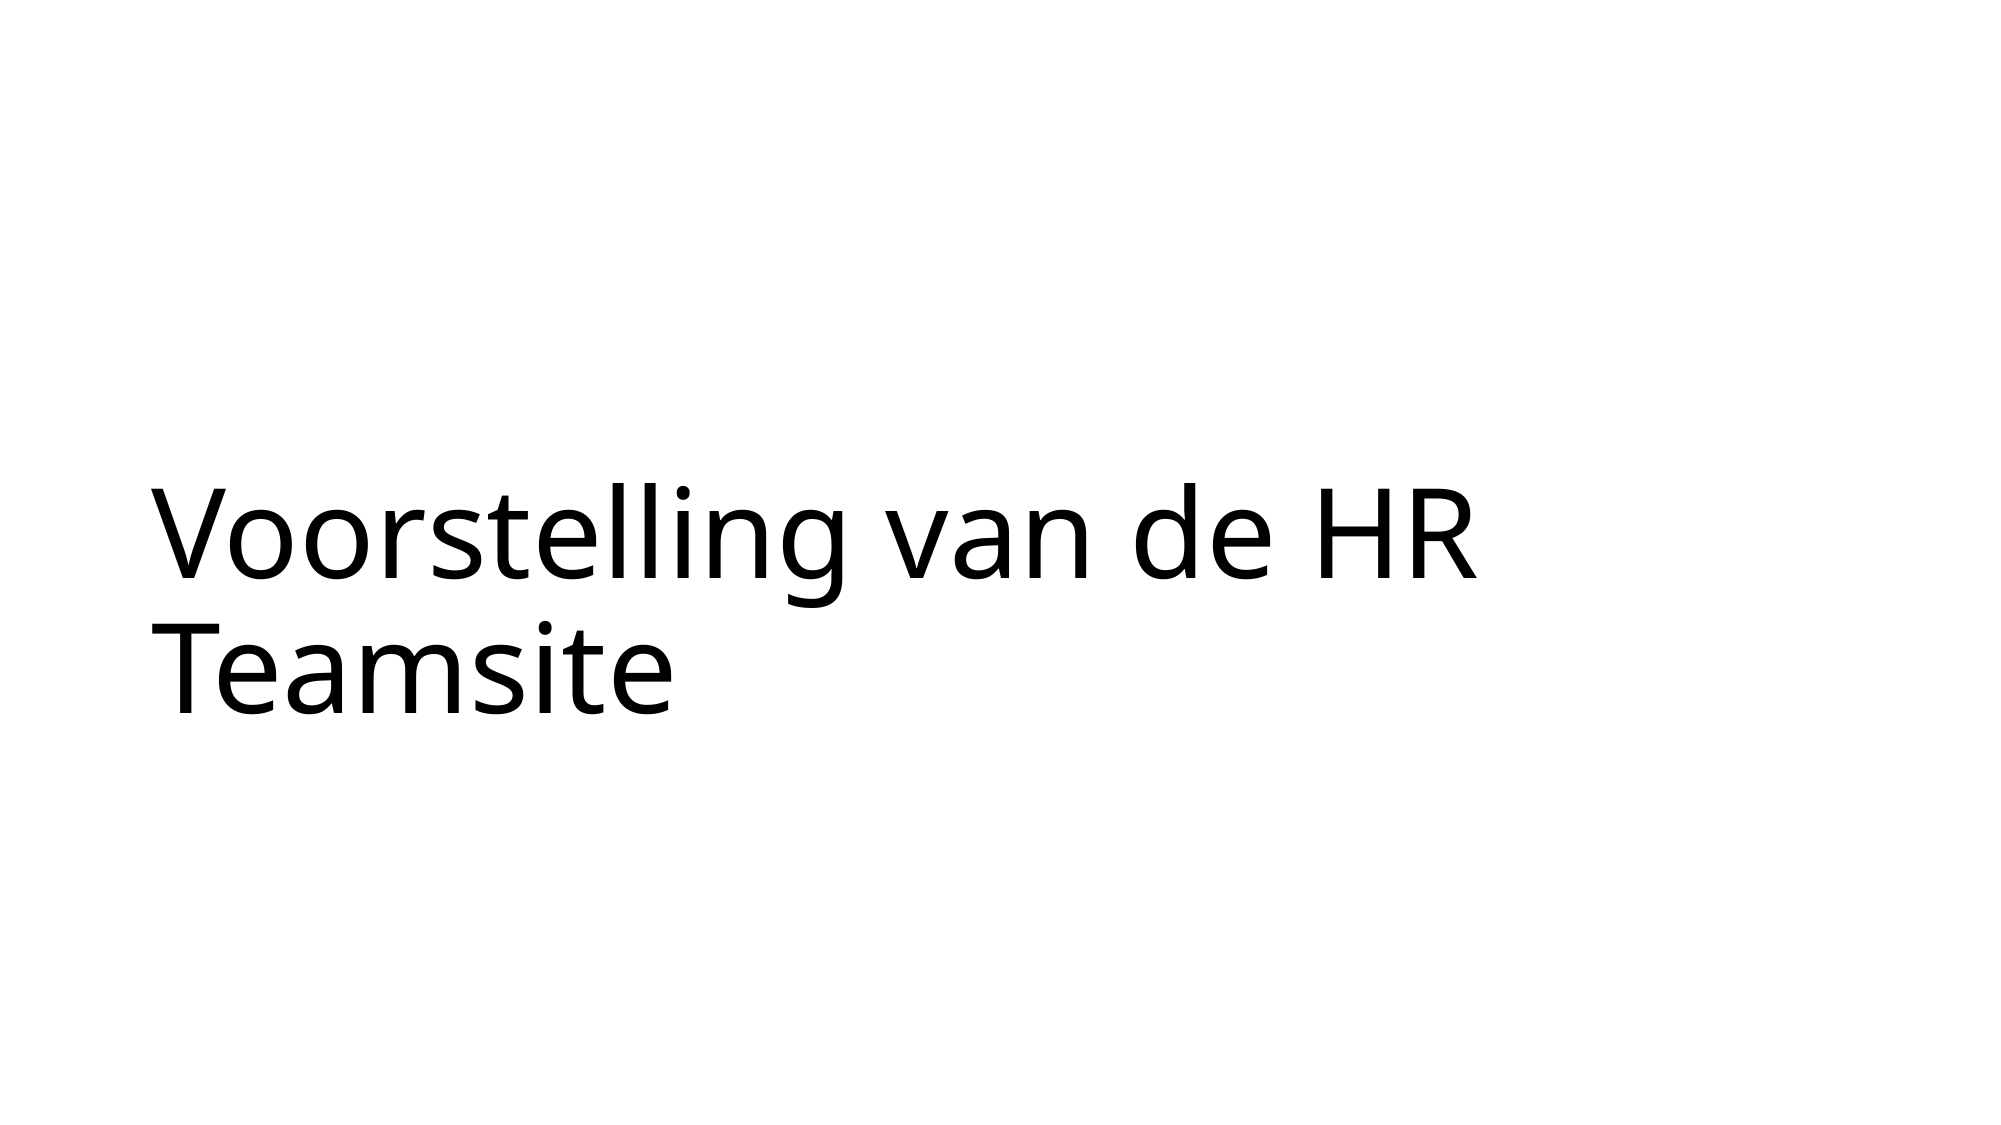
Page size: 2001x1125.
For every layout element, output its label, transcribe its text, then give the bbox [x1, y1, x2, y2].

title Voorstelling van de HR Teamsite [136, 280, 1862, 749]
